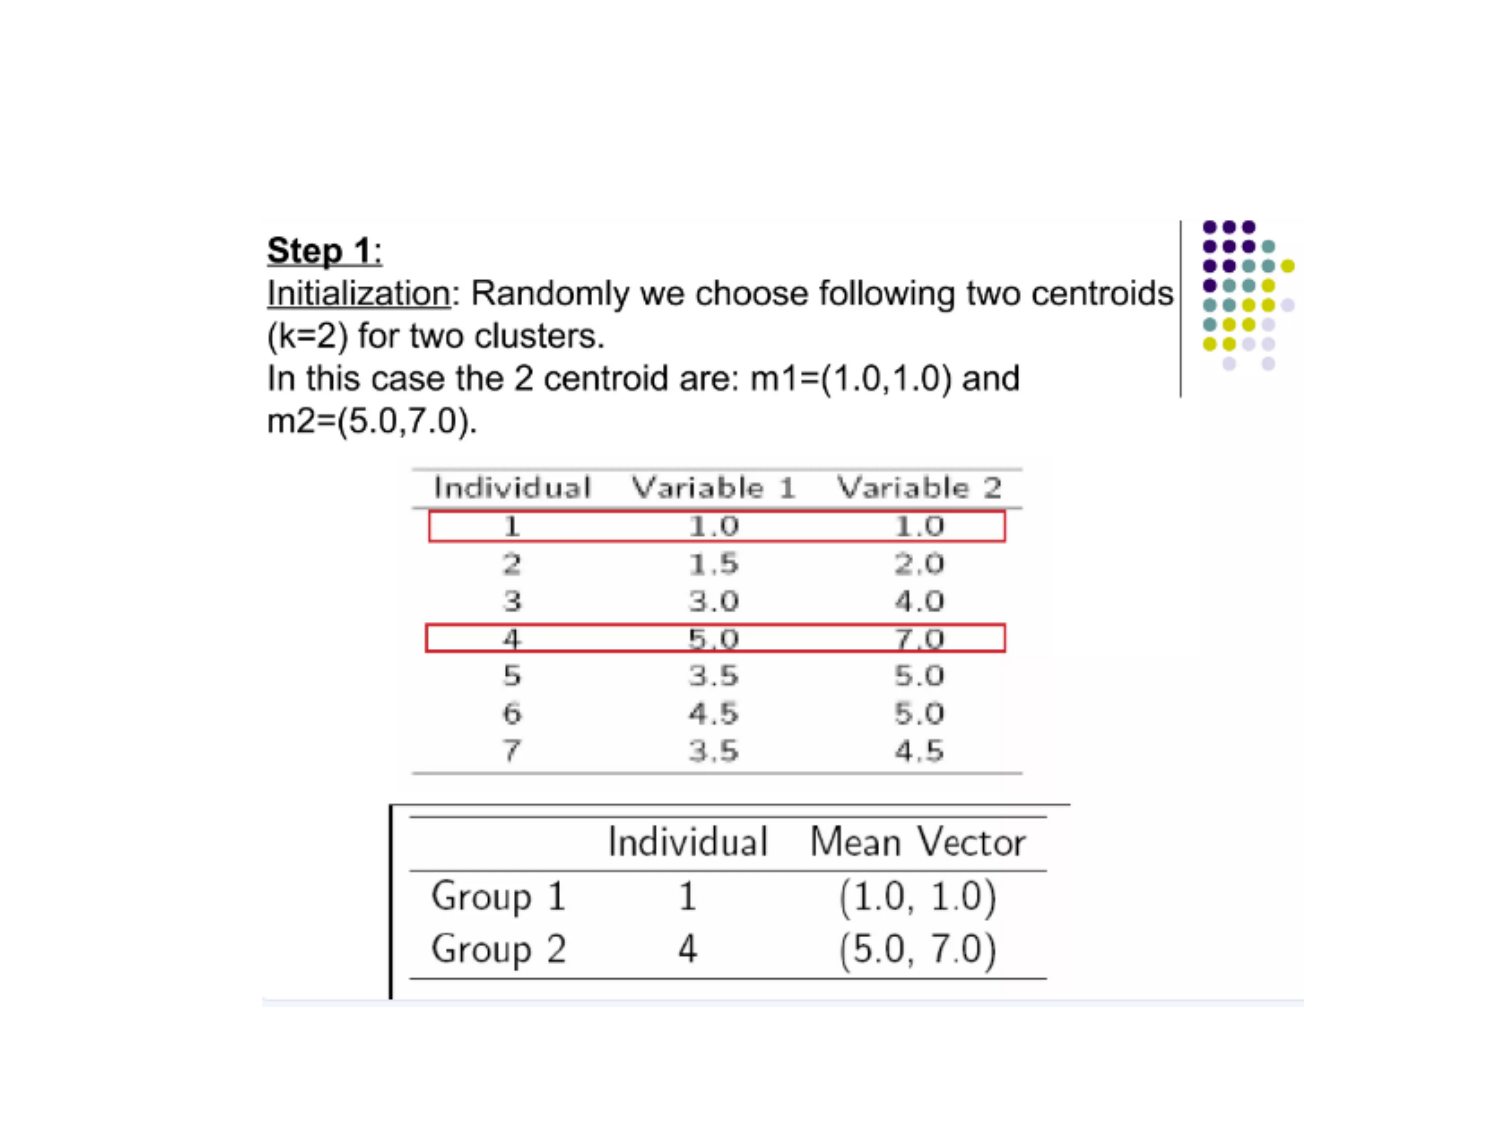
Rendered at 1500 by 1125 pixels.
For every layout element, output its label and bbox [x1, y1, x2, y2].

picture [262, 219, 1305, 1007]
